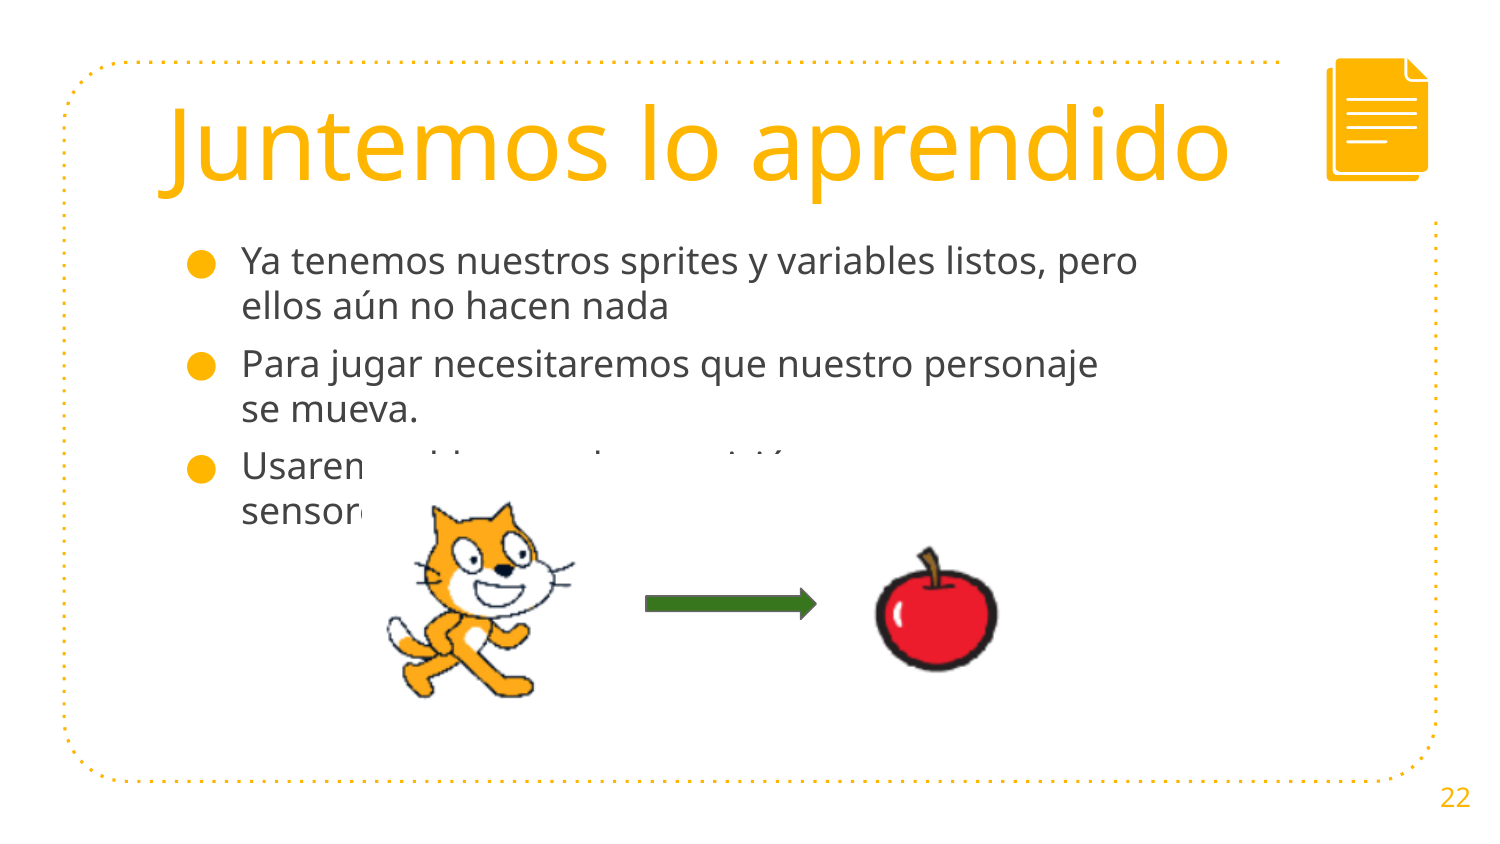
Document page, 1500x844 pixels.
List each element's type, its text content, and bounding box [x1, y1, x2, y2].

picture [362, 454, 1033, 754]
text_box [1326, 58, 1429, 182]
slide_number ‹#› [1411, 753, 1500, 844]
list Ya tenemos nuestros sprites y variables listos, pero ellos aún no hacen nada Para jugar necesitaremos que nuestro personaje se mueva. Usaremos bloques de repetición, espera y sensores [151, 222, 1160, 363]
title Juntemos lo aprendido [151, 65, 1278, 206]
